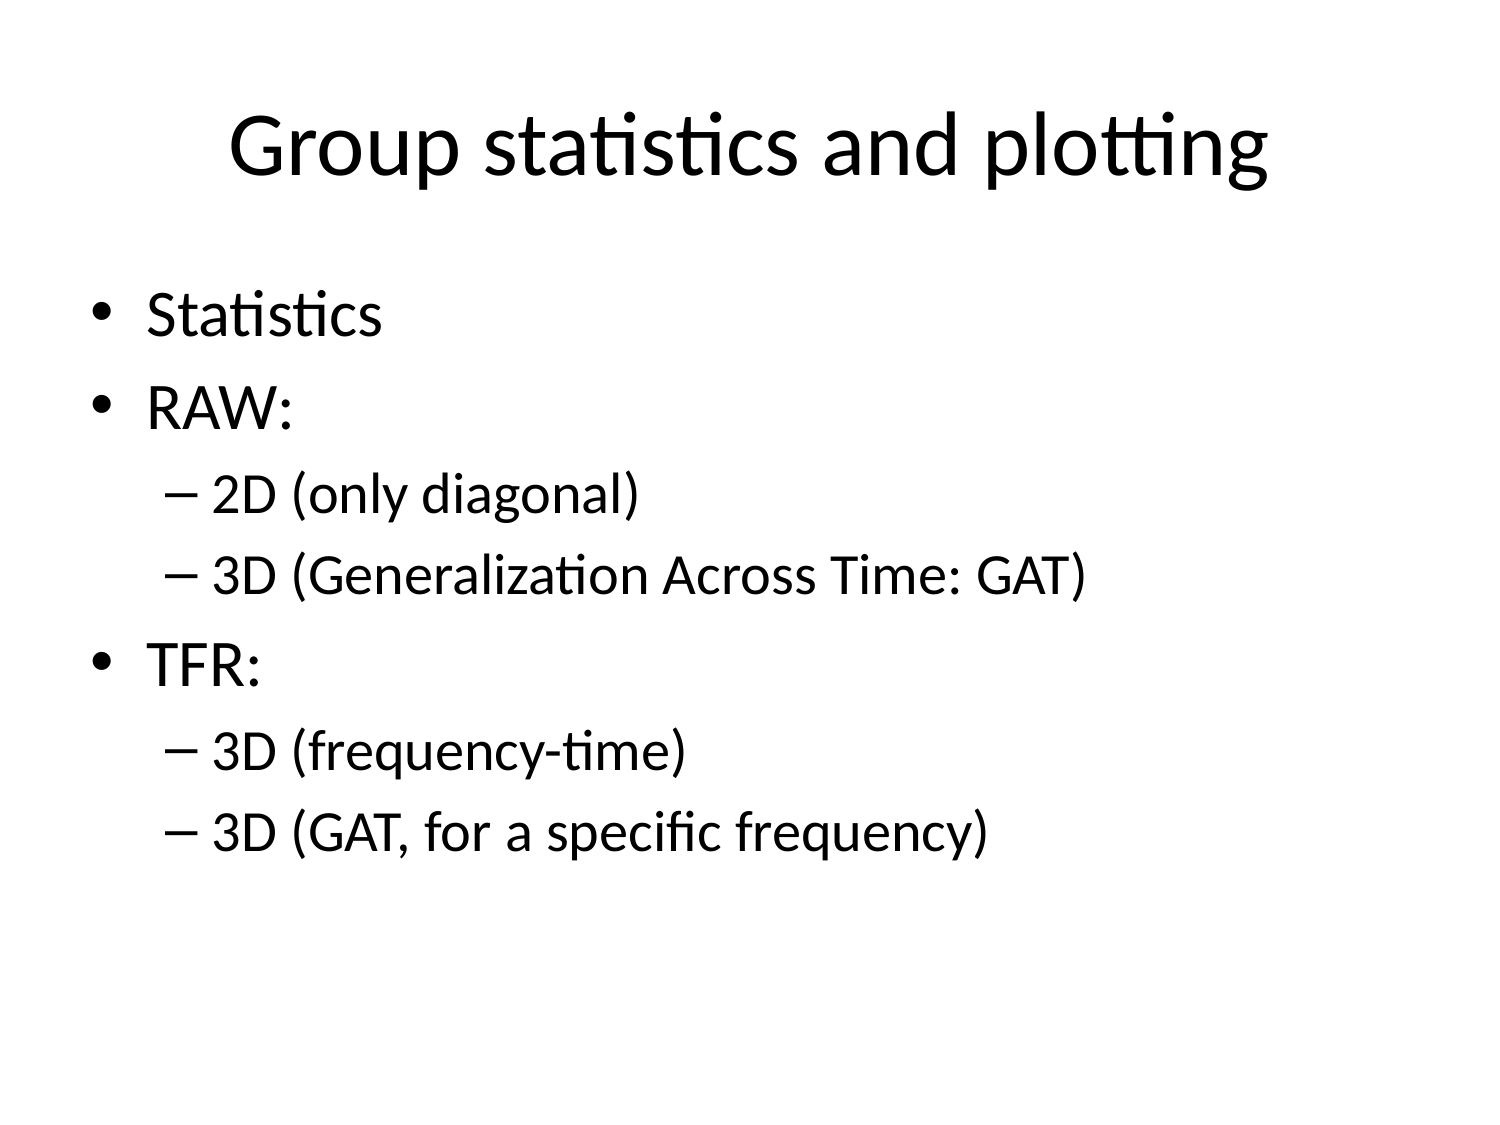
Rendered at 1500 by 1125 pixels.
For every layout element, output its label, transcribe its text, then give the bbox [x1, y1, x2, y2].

title Group statistics and plotting [75, 45, 1425, 233]
list Statistics RAW: 2D (only diagonal) 3D (Generalization Across Time: GAT) TFR: 3D (frequency-time) 3D (GAT, for a specific frequency) [75, 262, 1425, 1005]
